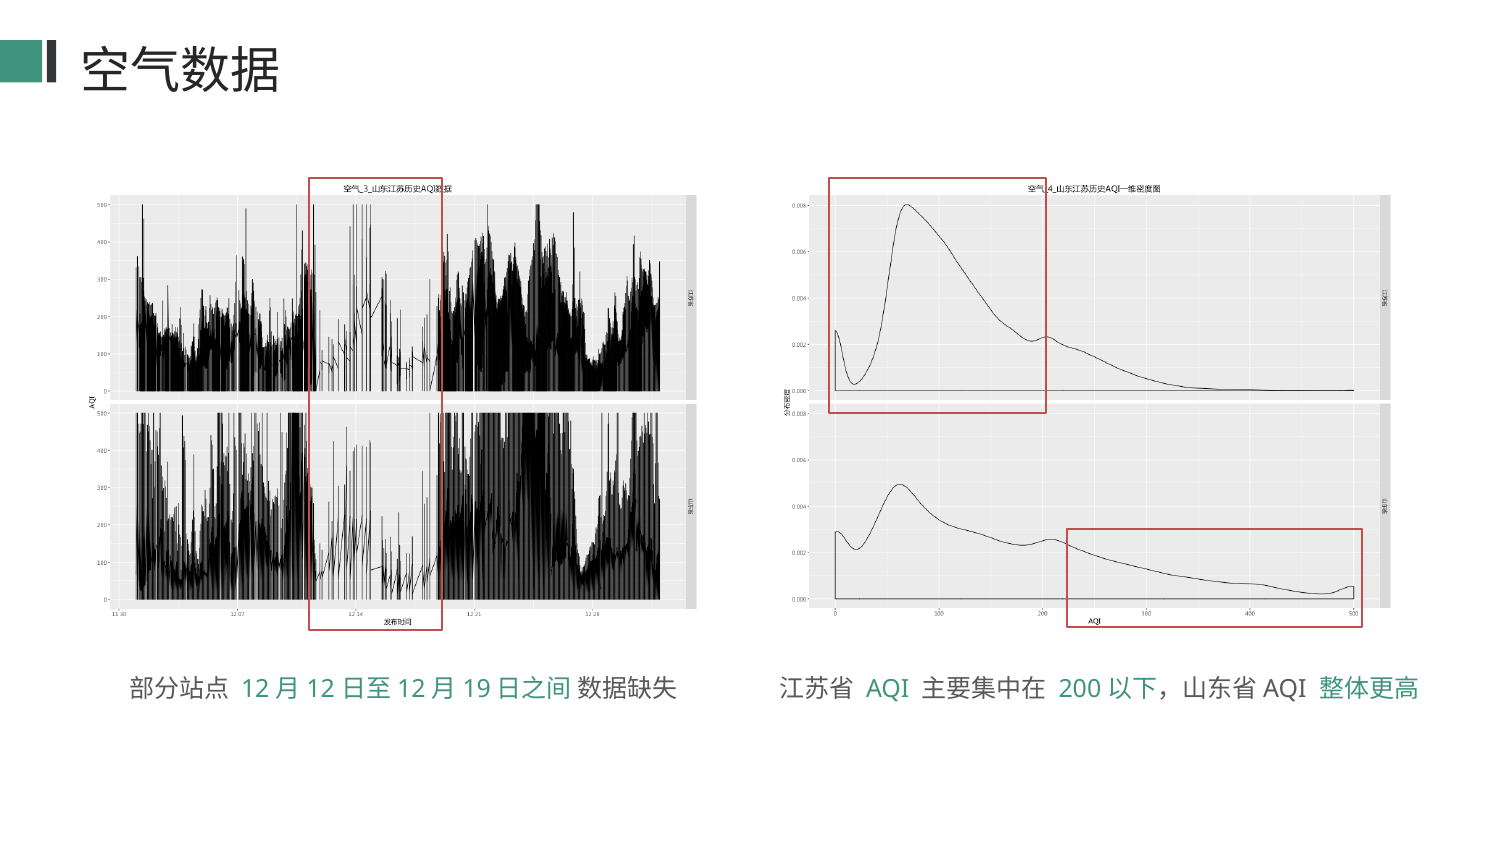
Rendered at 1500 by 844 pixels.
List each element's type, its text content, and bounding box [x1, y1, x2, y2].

text_box 部分站点 12月12日至12月19日之间 数据缺失 [118, 660, 689, 708]
picture [779, 182, 1394, 627]
text_box 空气数据 [69, 32, 410, 104]
text_box 江苏省 AQI 主要集中在 200以下，山东省AQI 整体更高 [768, 660, 1431, 708]
picture [84, 182, 699, 627]
text_box [827, 176, 1048, 181]
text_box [0, 39, 57, 83]
text_box [307, 176, 444, 181]
